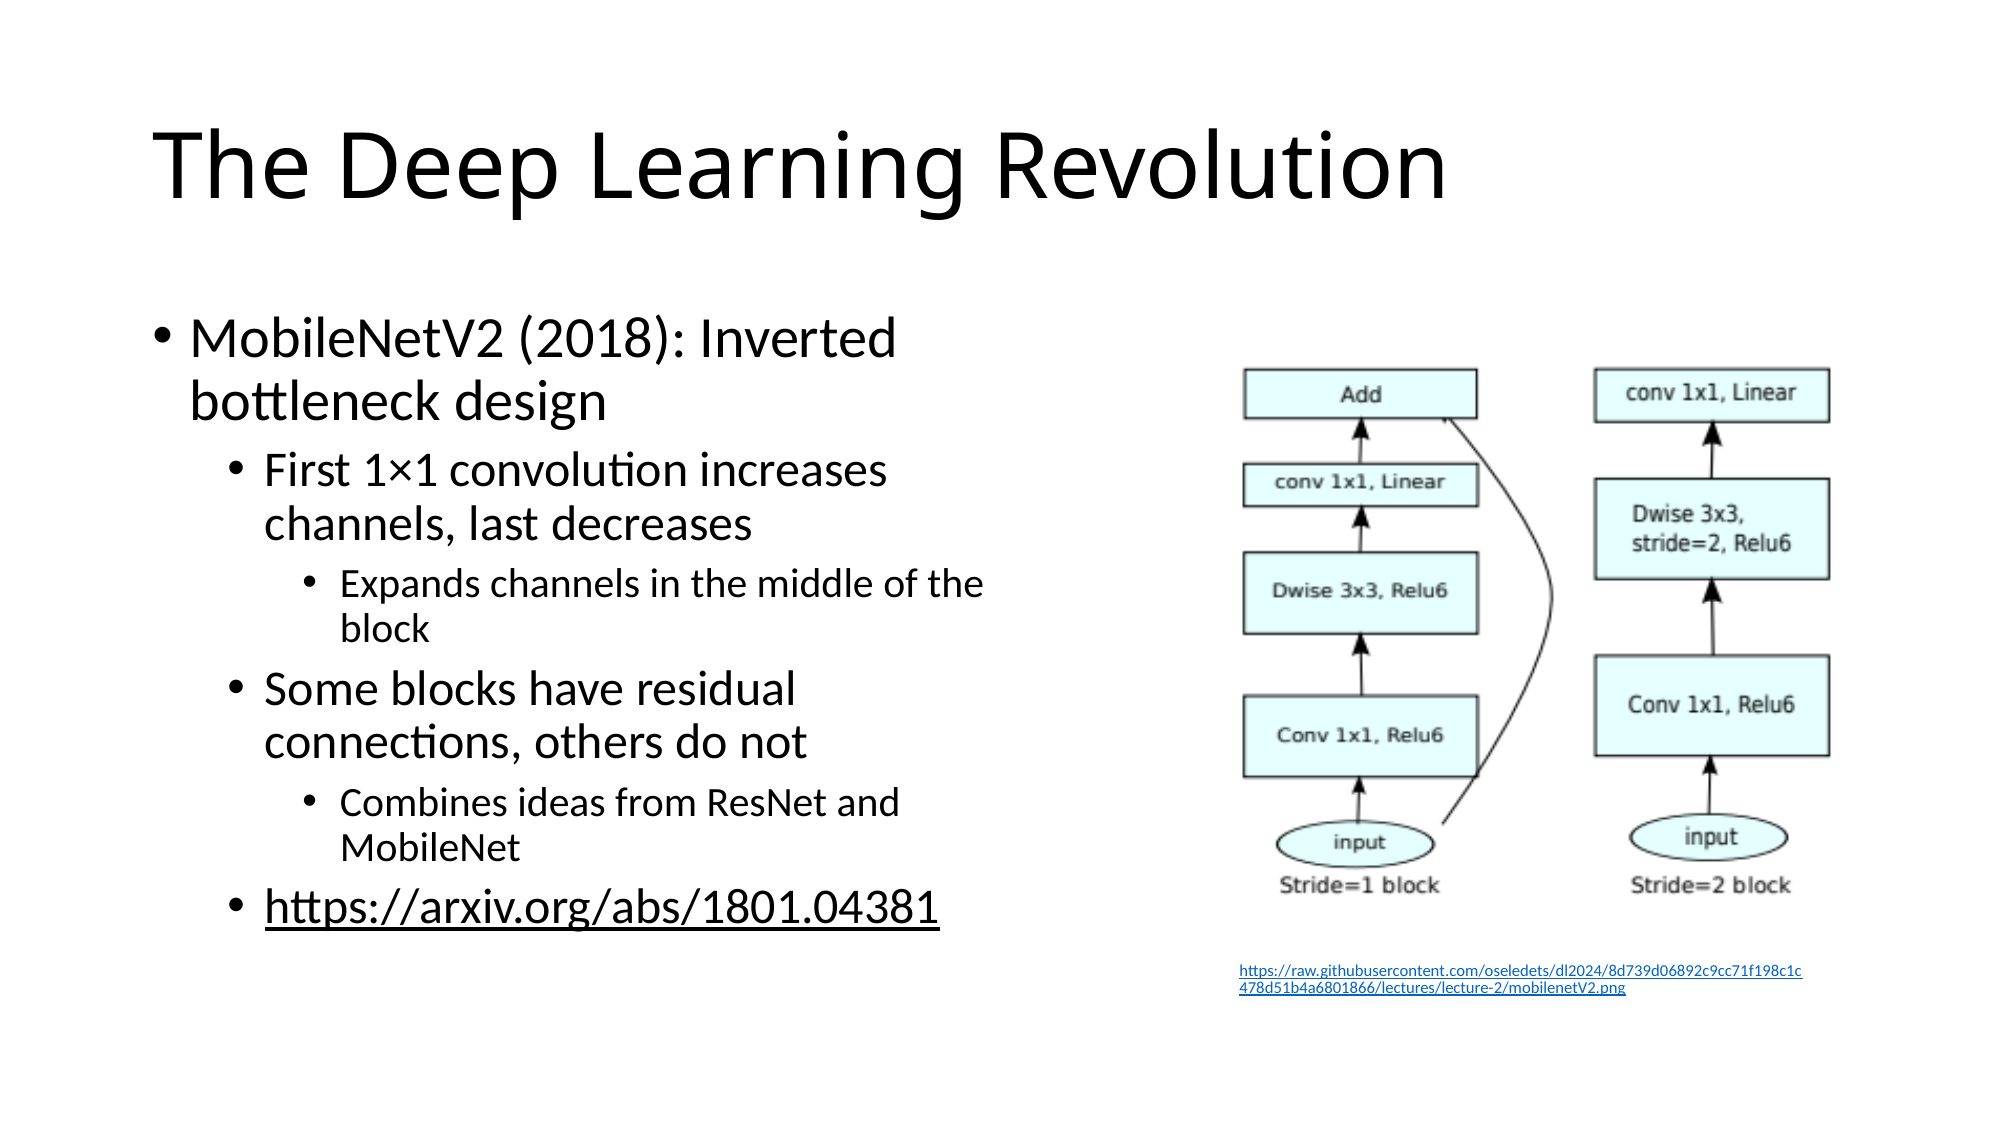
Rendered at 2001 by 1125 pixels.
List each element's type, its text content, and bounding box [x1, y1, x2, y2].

title The Deep Learning Revolution [137, 59, 1863, 278]
text_box https://raw.githubusercontent.com/oseledets/dl2024/8d739d06892c9cc71f198c1c478d51b4a6801866/lectures/lecture-2/mobilenetV2.png [1224, 952, 1818, 988]
list MobileNetV2 (2018): Inverted bottleneck design First 1×1 convolution increases channels, last decreases Expands channels in the middle of the block Some blocks have residual connections, others do not Combines ideas from ResNet and MobileNet https://arxiv.org/abs/1801.04381 [137, 299, 1072, 1014]
picture [1239, 363, 1833, 906]
